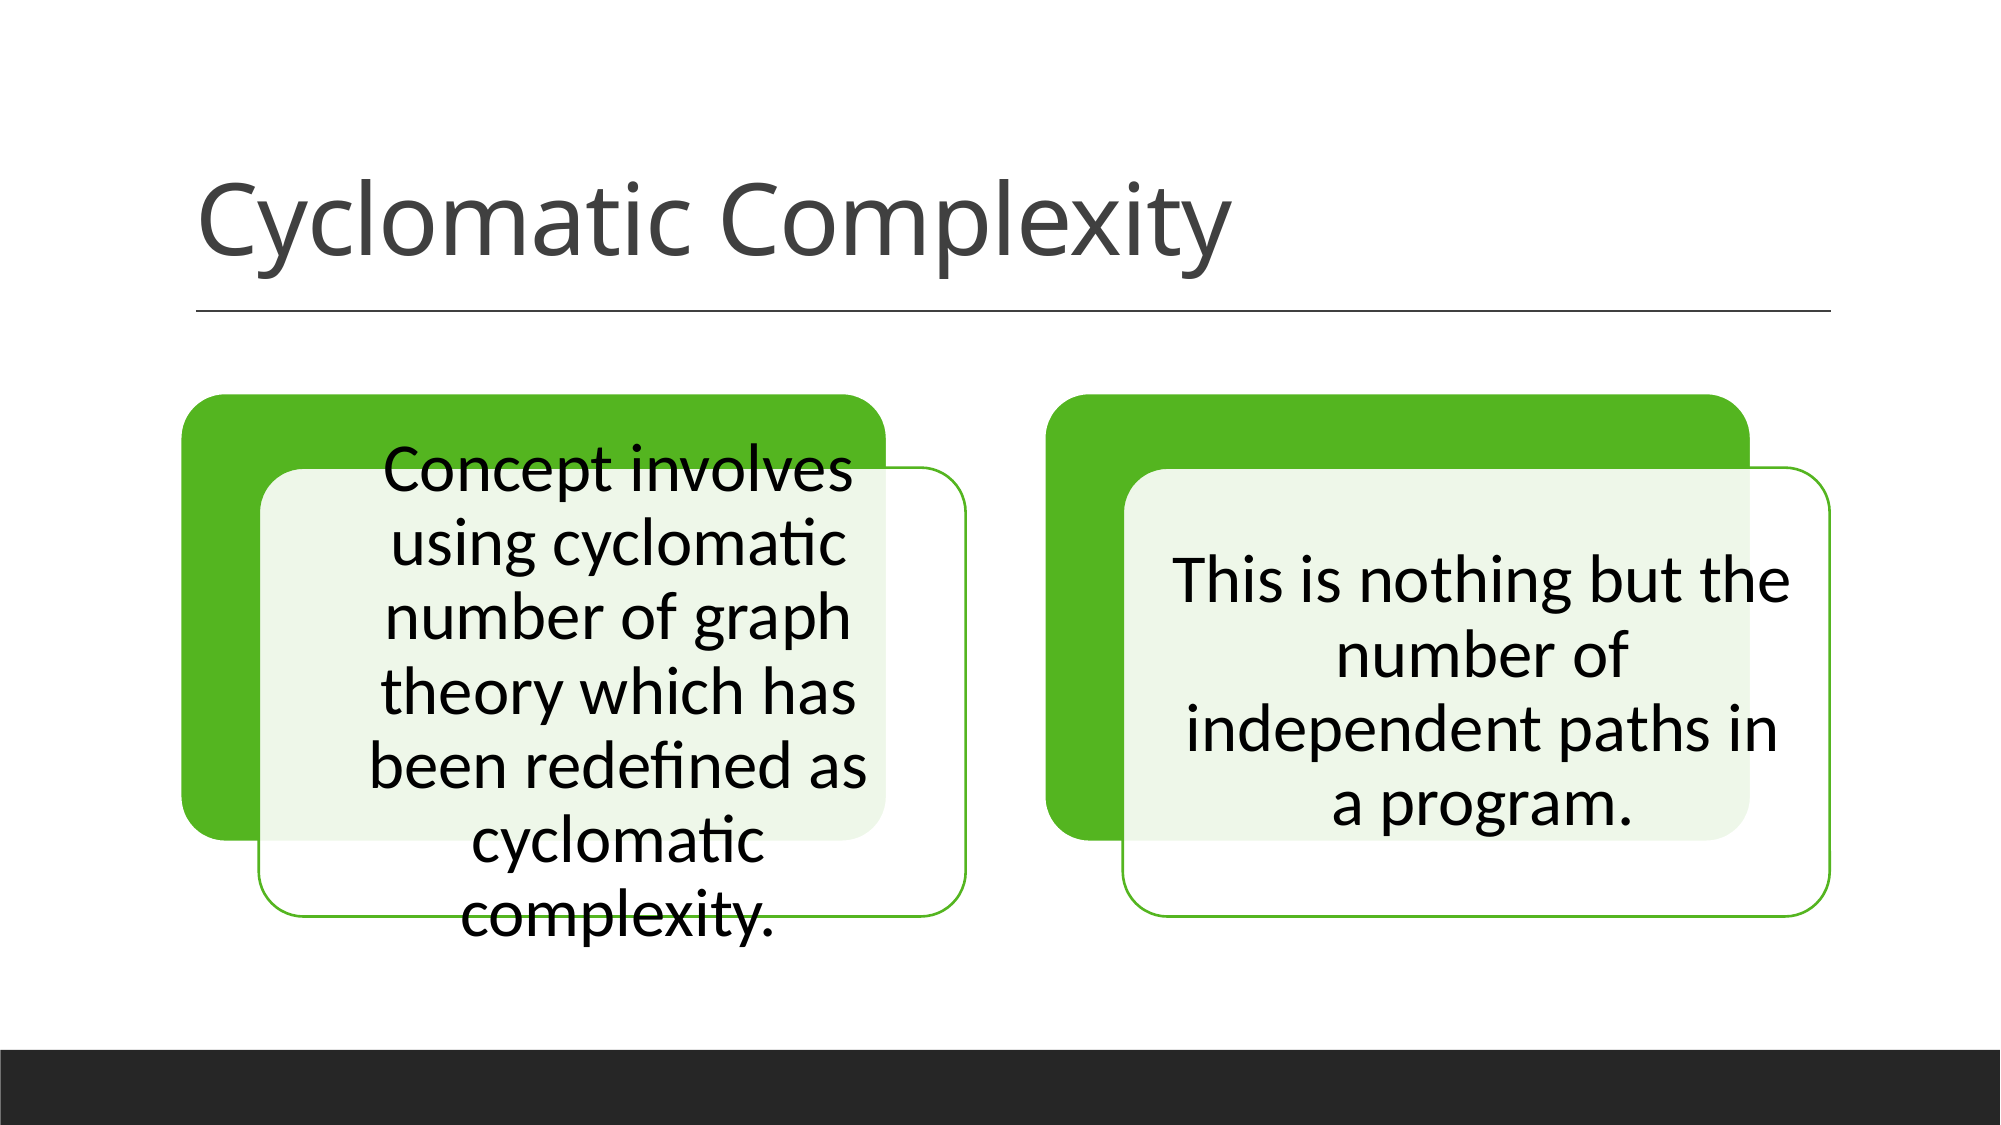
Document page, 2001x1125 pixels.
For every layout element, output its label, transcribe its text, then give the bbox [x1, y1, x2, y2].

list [179, 343, 1831, 966]
title Cyclomatic Complexity [180, 47, 1830, 285]
